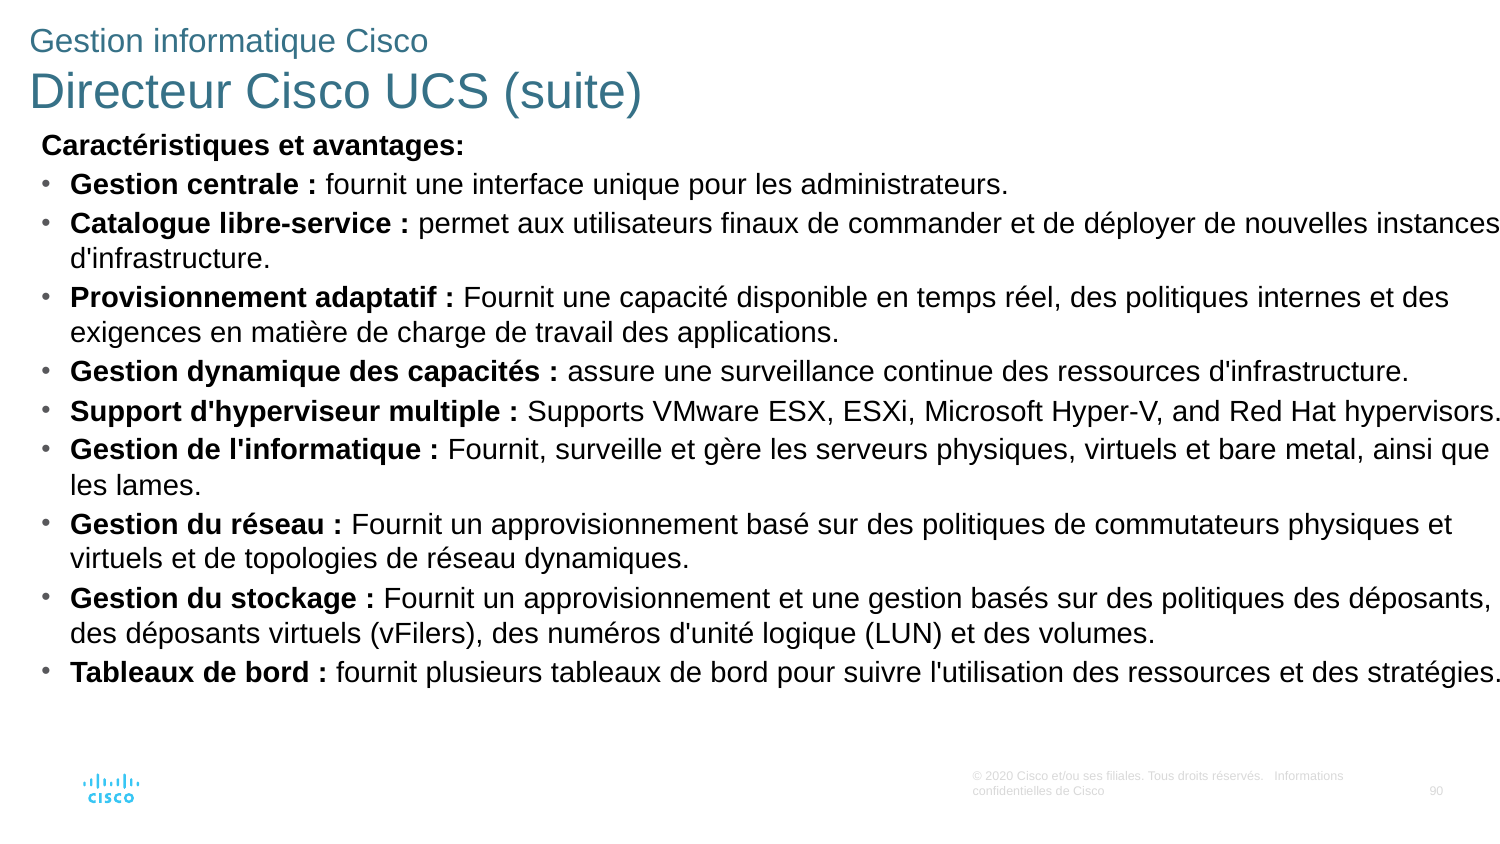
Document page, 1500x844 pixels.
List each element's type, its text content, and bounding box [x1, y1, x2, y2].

list Caractéristiques et avantages: Gestion centrale : fournit une interface unique pour les administrateurs. Catalogue libre-service : permet aux utilisateurs finaux de commander et de déployer de nouvelles instances d'infrastructure. Provisionnement adaptatif : Fournit une capacité disponible en temps réel, des politiques internes et des exigences en matière de charge de travail des applications. Gestion dynamique des capacités : assure une surveillance continue des ressources d'infrastructure. Support d'hyperviseur multiple : Supports VMware ESX, ESXi, Microsoft Hyper-V, and Red Hat hypervisors. Gestion de l'informatique : Fournit, surveille et gère les serveurs physiques, virtuels et bare metal, ainsi que les lames. Gestion du réseau : Fournit un approvisionnement basé sur des politiques de commutateurs physiques et virtuels et de topologies de réseau dynamiques. Gestion du stockage : Fournit un approvisionnement et une gestion basés sur des politiques des déposants, des déposants virtuels (vFilers), des numéros d'unité logique (LUN) et des volumes. Tableaux de bord : fournit plusieurs tableaux de bord pour suivre l'utilisation des ressources et des stratégies. [26, 118, 1500, 797]
title Gestion informatique Cisco Directeur Cisco UCS (suite) [14, 6, 1474, 131]
